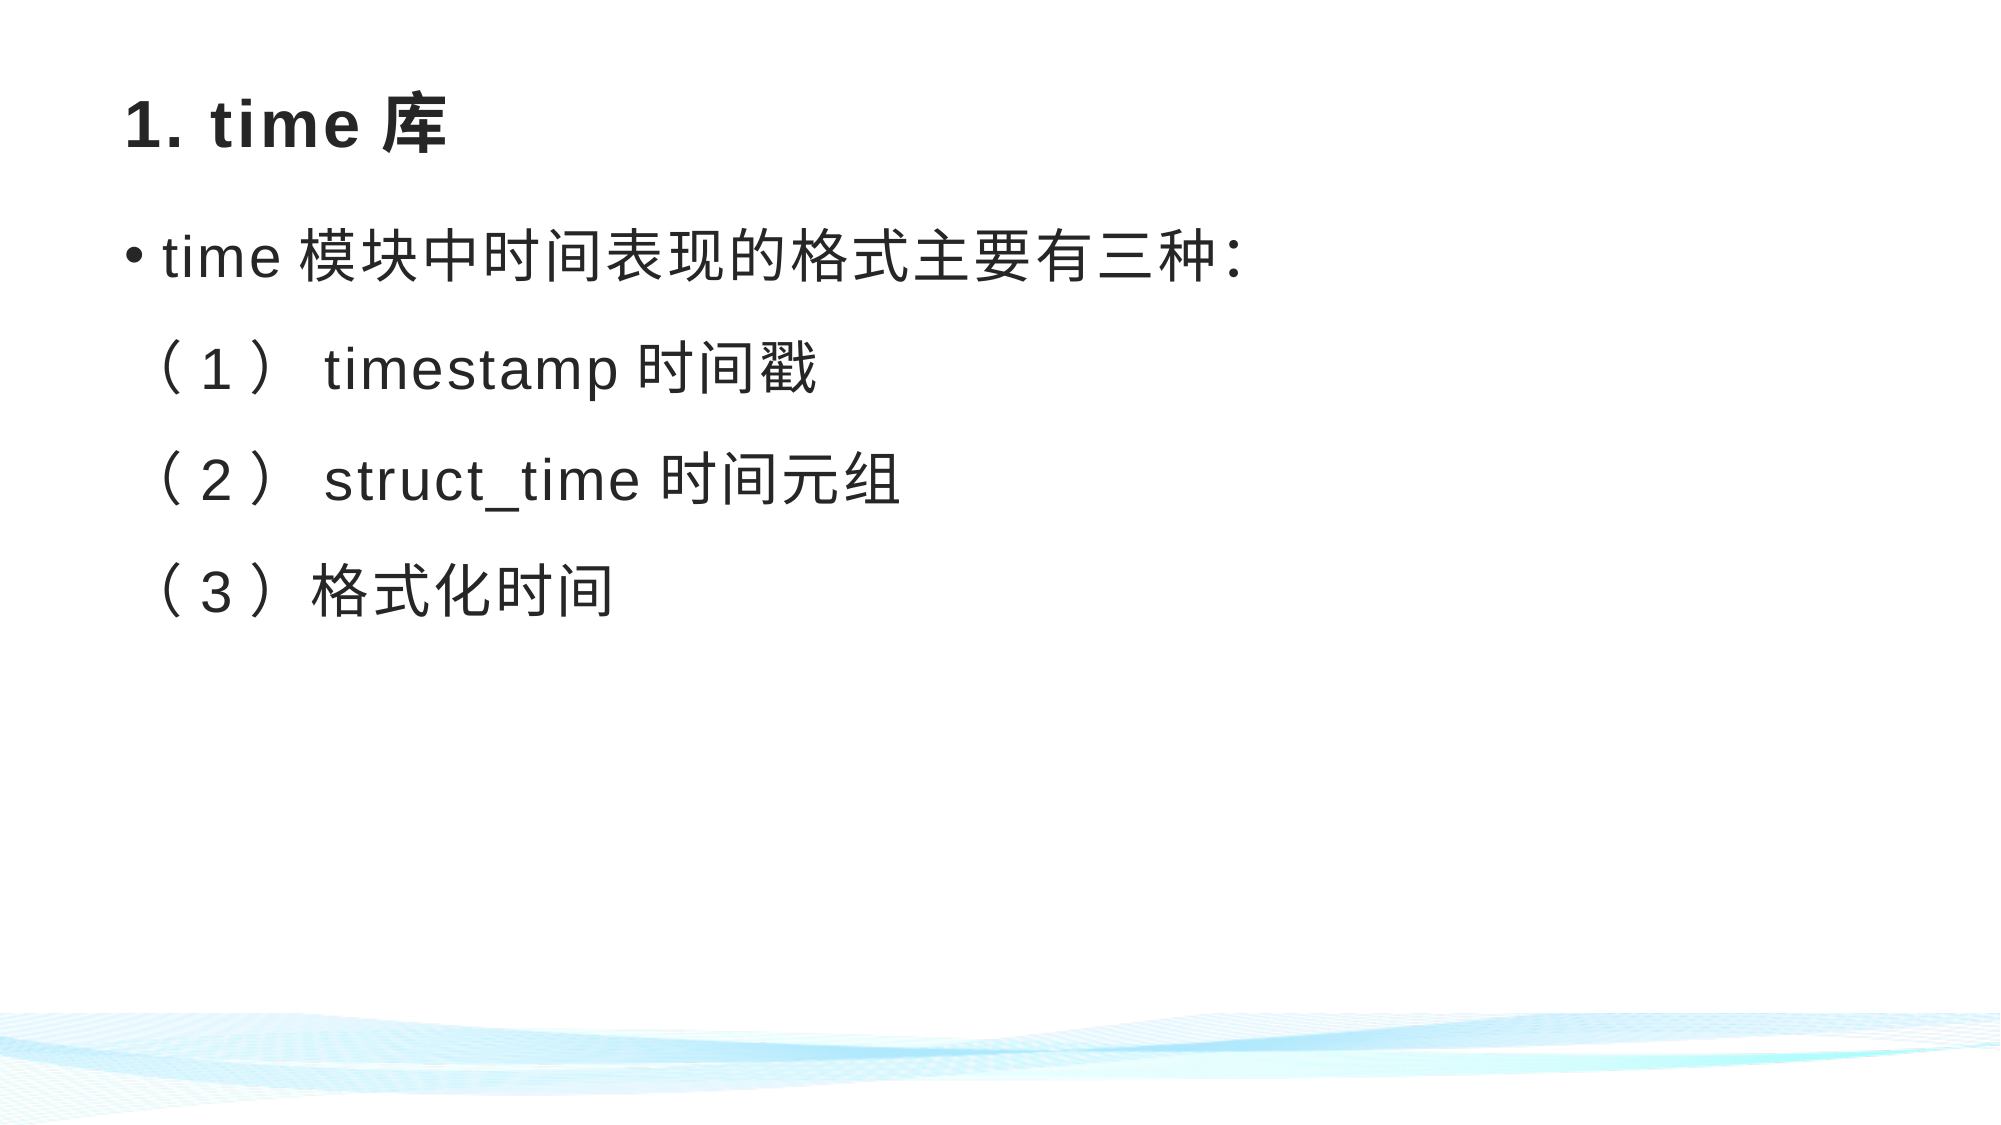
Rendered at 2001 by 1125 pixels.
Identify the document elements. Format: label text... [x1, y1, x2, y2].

title 1. time库 [109, 72, 1891, 190]
picture [0, 1013, 2000, 1125]
list time模块中时间表现的格式主要有三种： （1）timestamp时间戳 （2）struct_time时间元组 （3）格式化时间 [109, 190, 1891, 1041]
